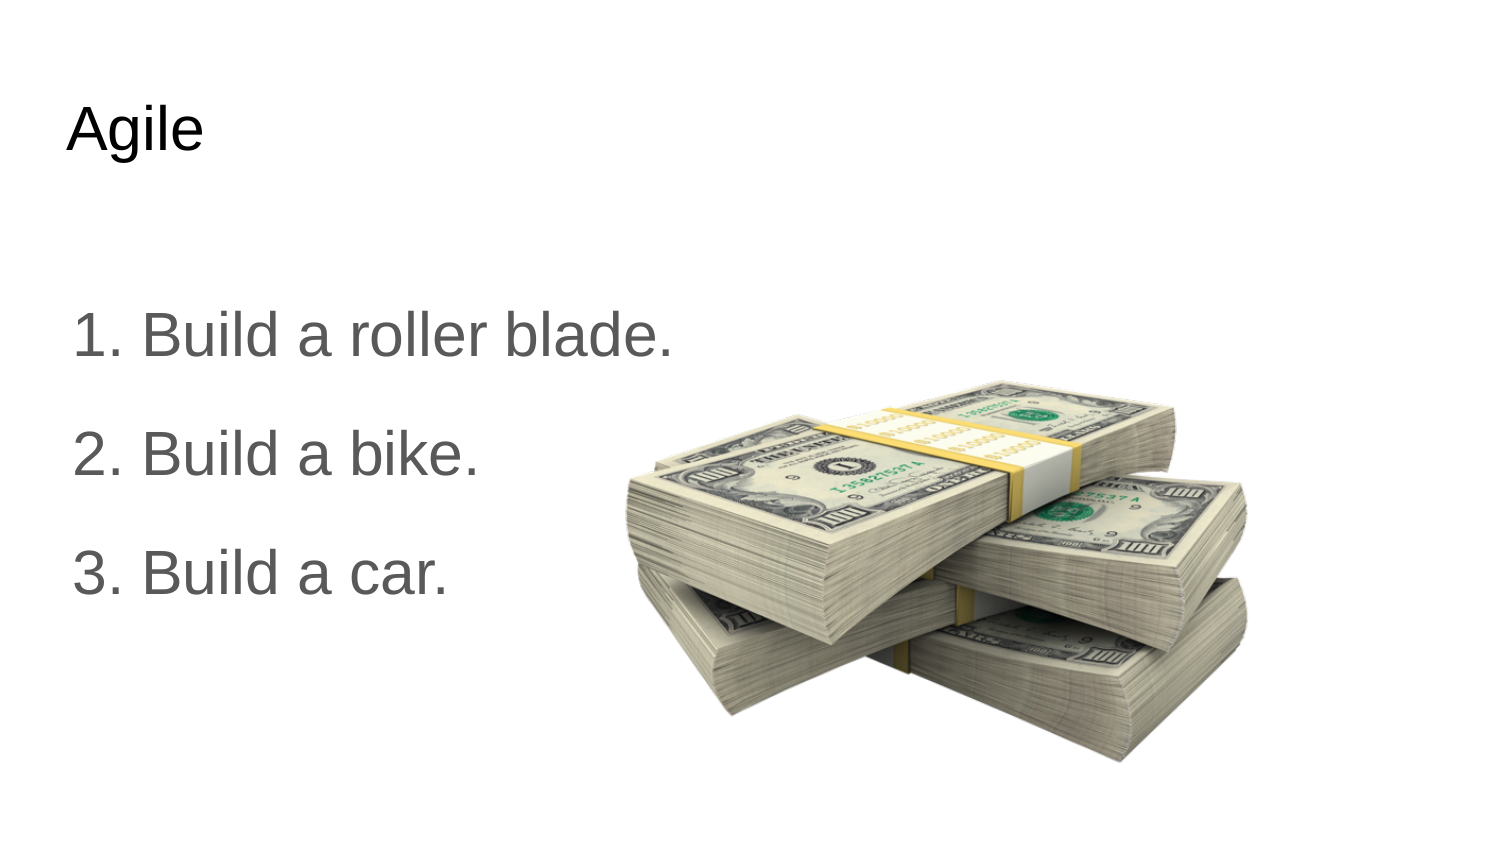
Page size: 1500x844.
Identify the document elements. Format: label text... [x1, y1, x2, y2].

list Build a roller blade. Build a bike. Build a car. [51, 189, 1449, 815]
title Agile [51, 72, 1449, 167]
picture [617, 375, 1255, 766]
